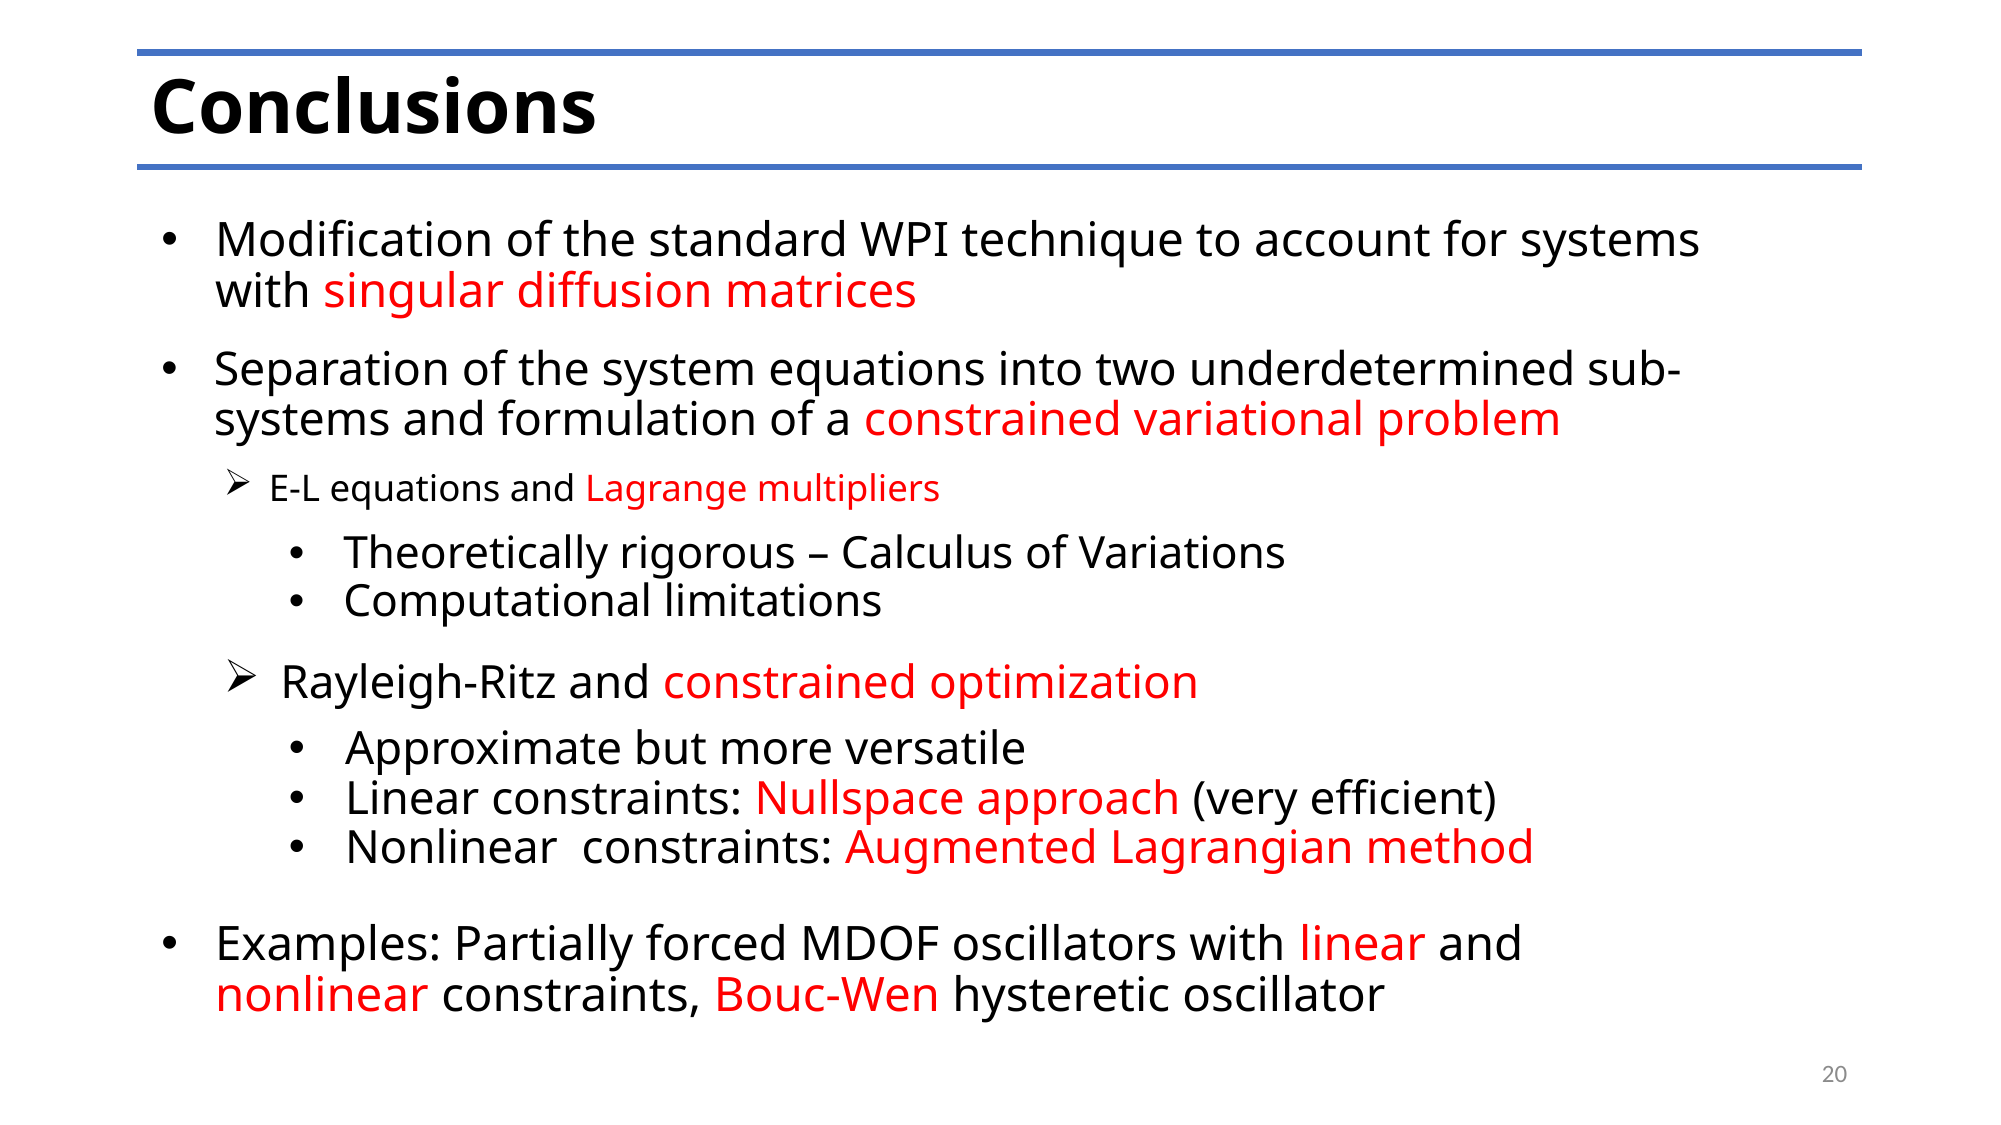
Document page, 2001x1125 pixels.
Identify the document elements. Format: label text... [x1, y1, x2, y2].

text_box Theoretically rigorous – Calculus of Variations Computational limitations [273, 515, 1306, 642]
slide_number 20 [1412, 1042, 1863, 1103]
text_box E-L equations and Lagrange multipliers [209, 449, 1033, 530]
text_box Modification of the standard WPI technique to account for systems with singular diffusion matrices [146, 208, 1765, 326]
text_box Separation of the system equations into two underdetermined sub-systems and formulation of a constrained variational problem [146, 336, 1765, 455]
text_box Rayleigh-Ritz and constrained optimization [209, 644, 1839, 724]
text_box Conclusions [135, 52, 1861, 167]
text_box Examples: Partially forced MDOF oscillators with linear and nonlinear constraints, Bouc-Wen hysteretic oscillator [146, 911, 1765, 1029]
text_box Approximate but more versatile Linear constraints: Nullspace approach (very efficient) Nonlinear constraints: Augmented Lagrangian method [273, 710, 1861, 889]
